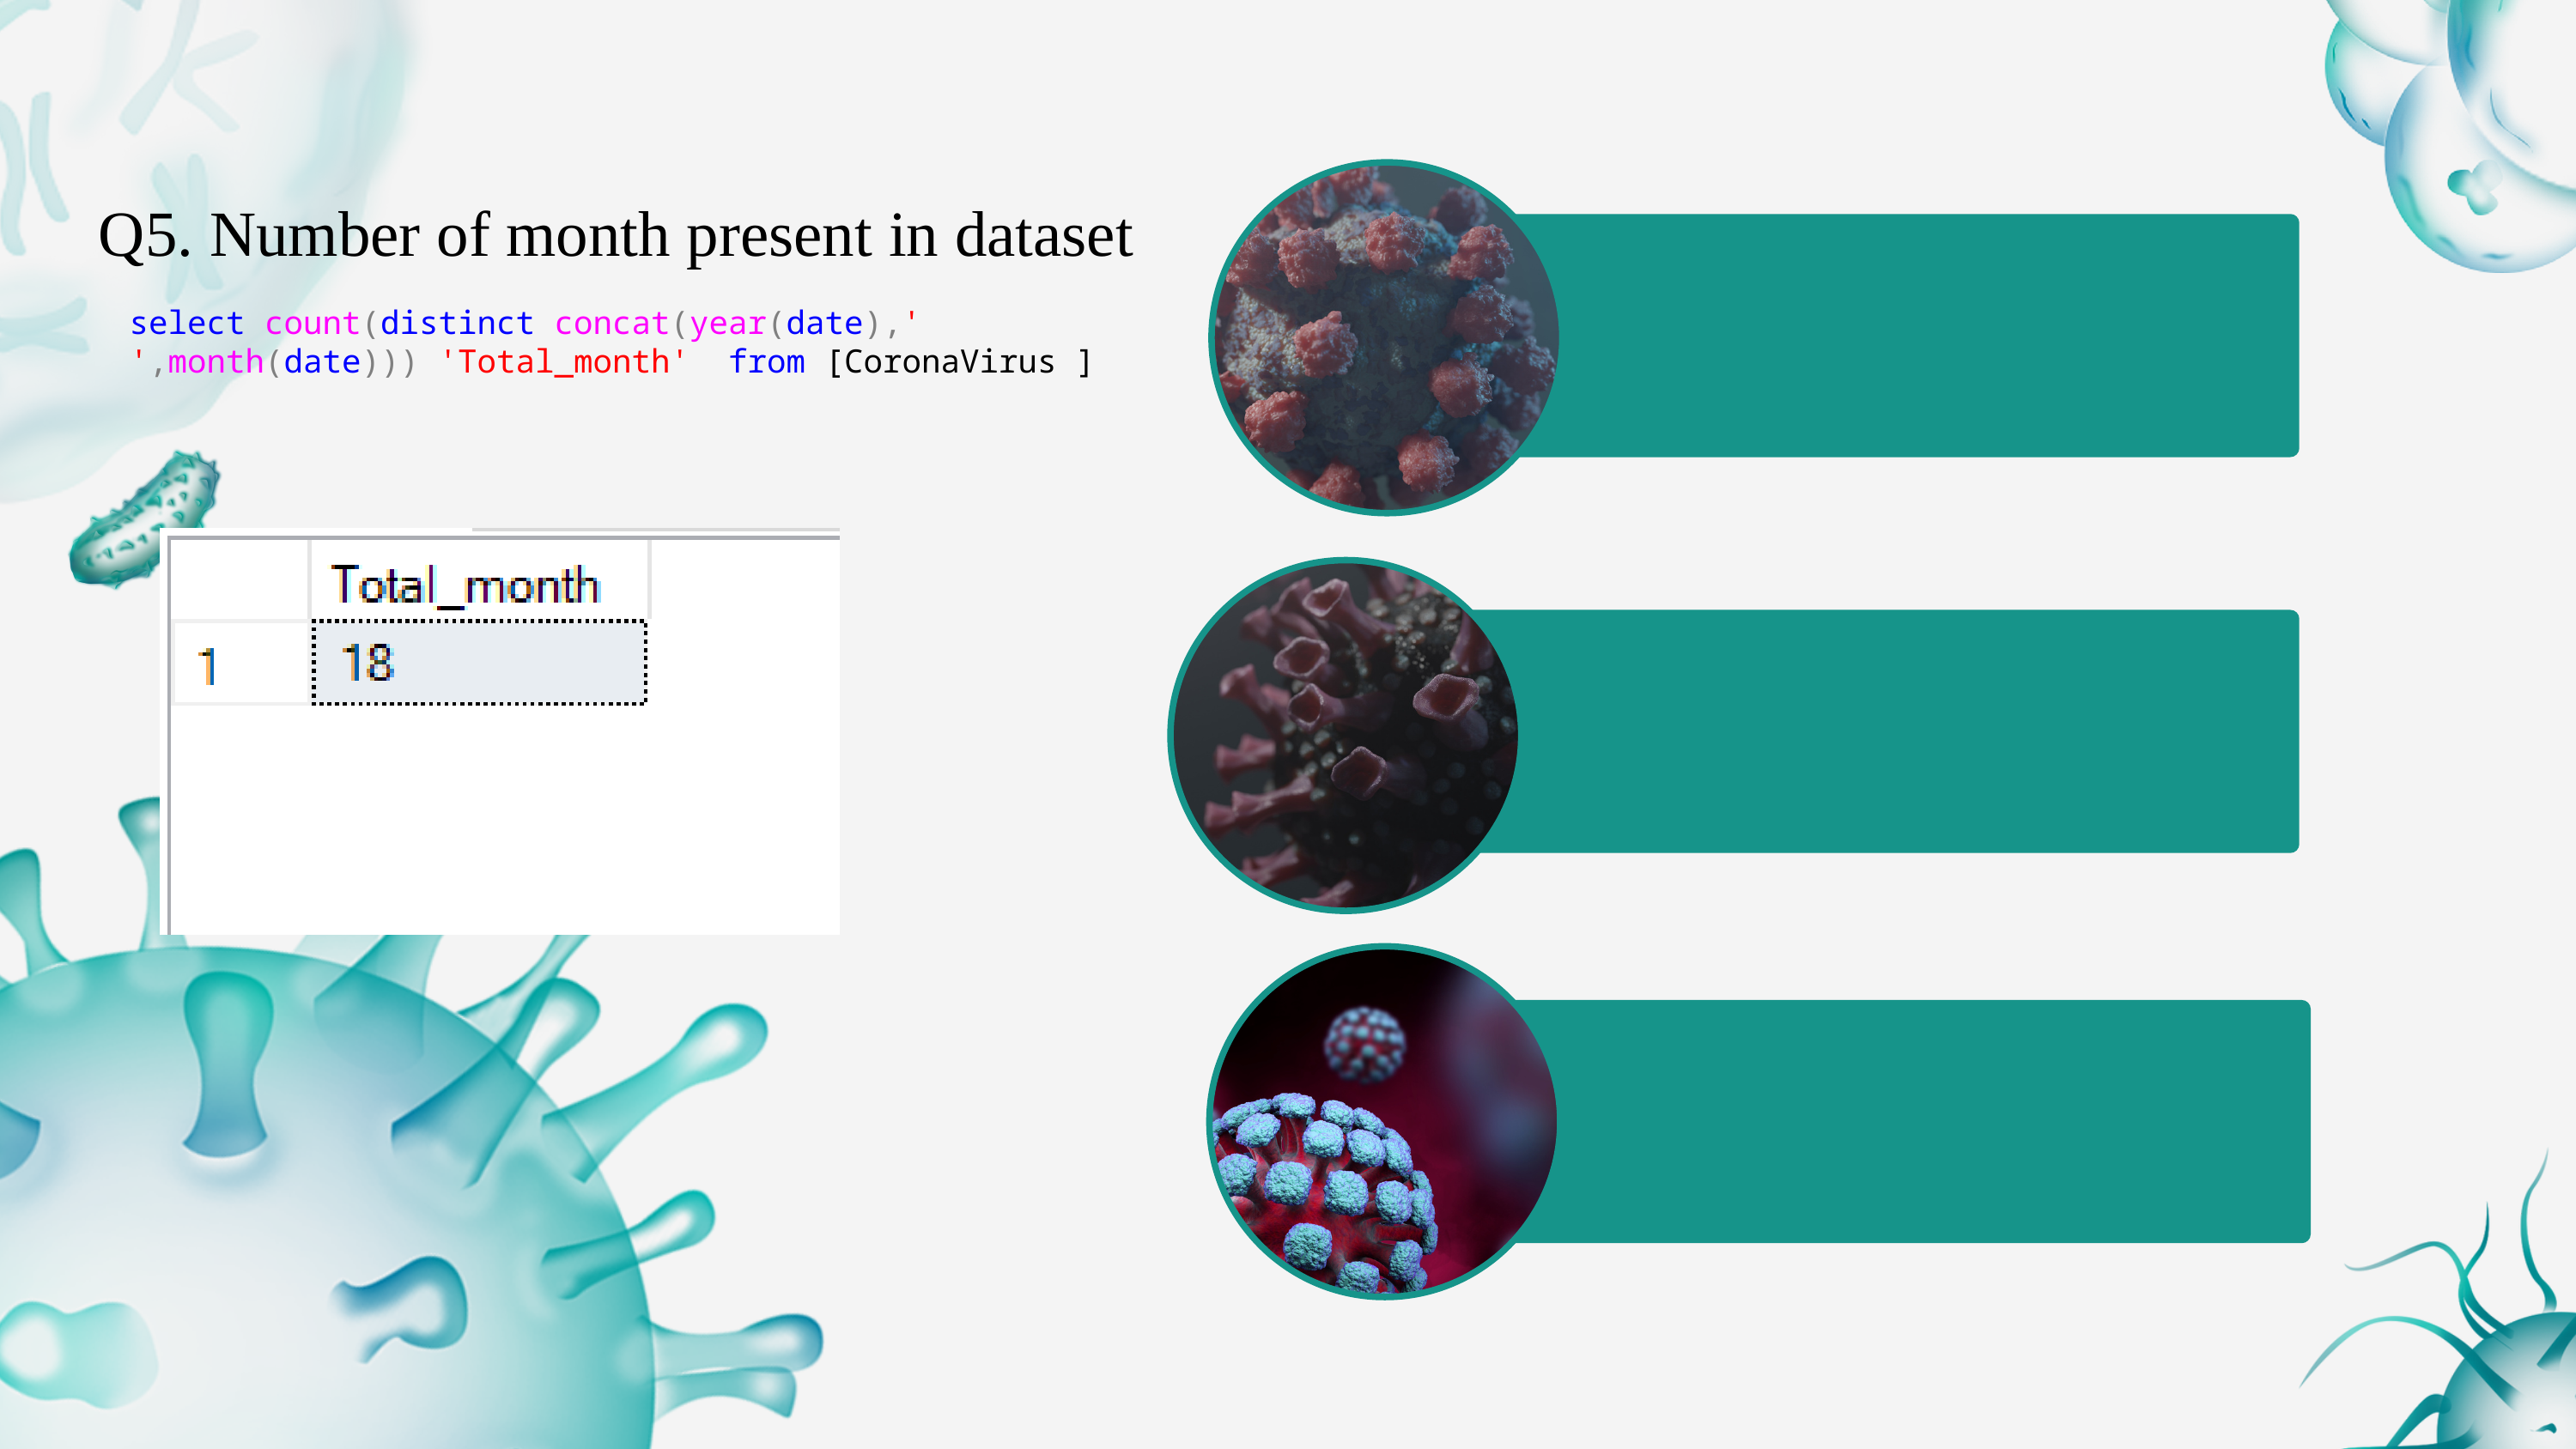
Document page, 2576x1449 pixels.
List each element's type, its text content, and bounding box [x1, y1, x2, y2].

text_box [1204, 155, 1571, 520]
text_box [1572, 999, 2312, 1244]
text_box [66, 447, 223, 592]
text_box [1534, 609, 2300, 853]
text_box Q5. Number of month present in dataset [86, 185, 1166, 276]
text_box [2311, 0, 2576, 273]
text_box [0, 745, 825, 1449]
text_box select count(distinct concat(year(date),' ',month(date))) 'Total_month' from [CoronaVirus ] [116, 295, 1200, 386]
text_box [2274, 1147, 2576, 1449]
picture [160, 528, 841, 935]
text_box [1574, 214, 2300, 458]
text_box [1201, 938, 1569, 1304]
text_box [1163, 553, 1529, 918]
text_box [0, 0, 437, 510]
